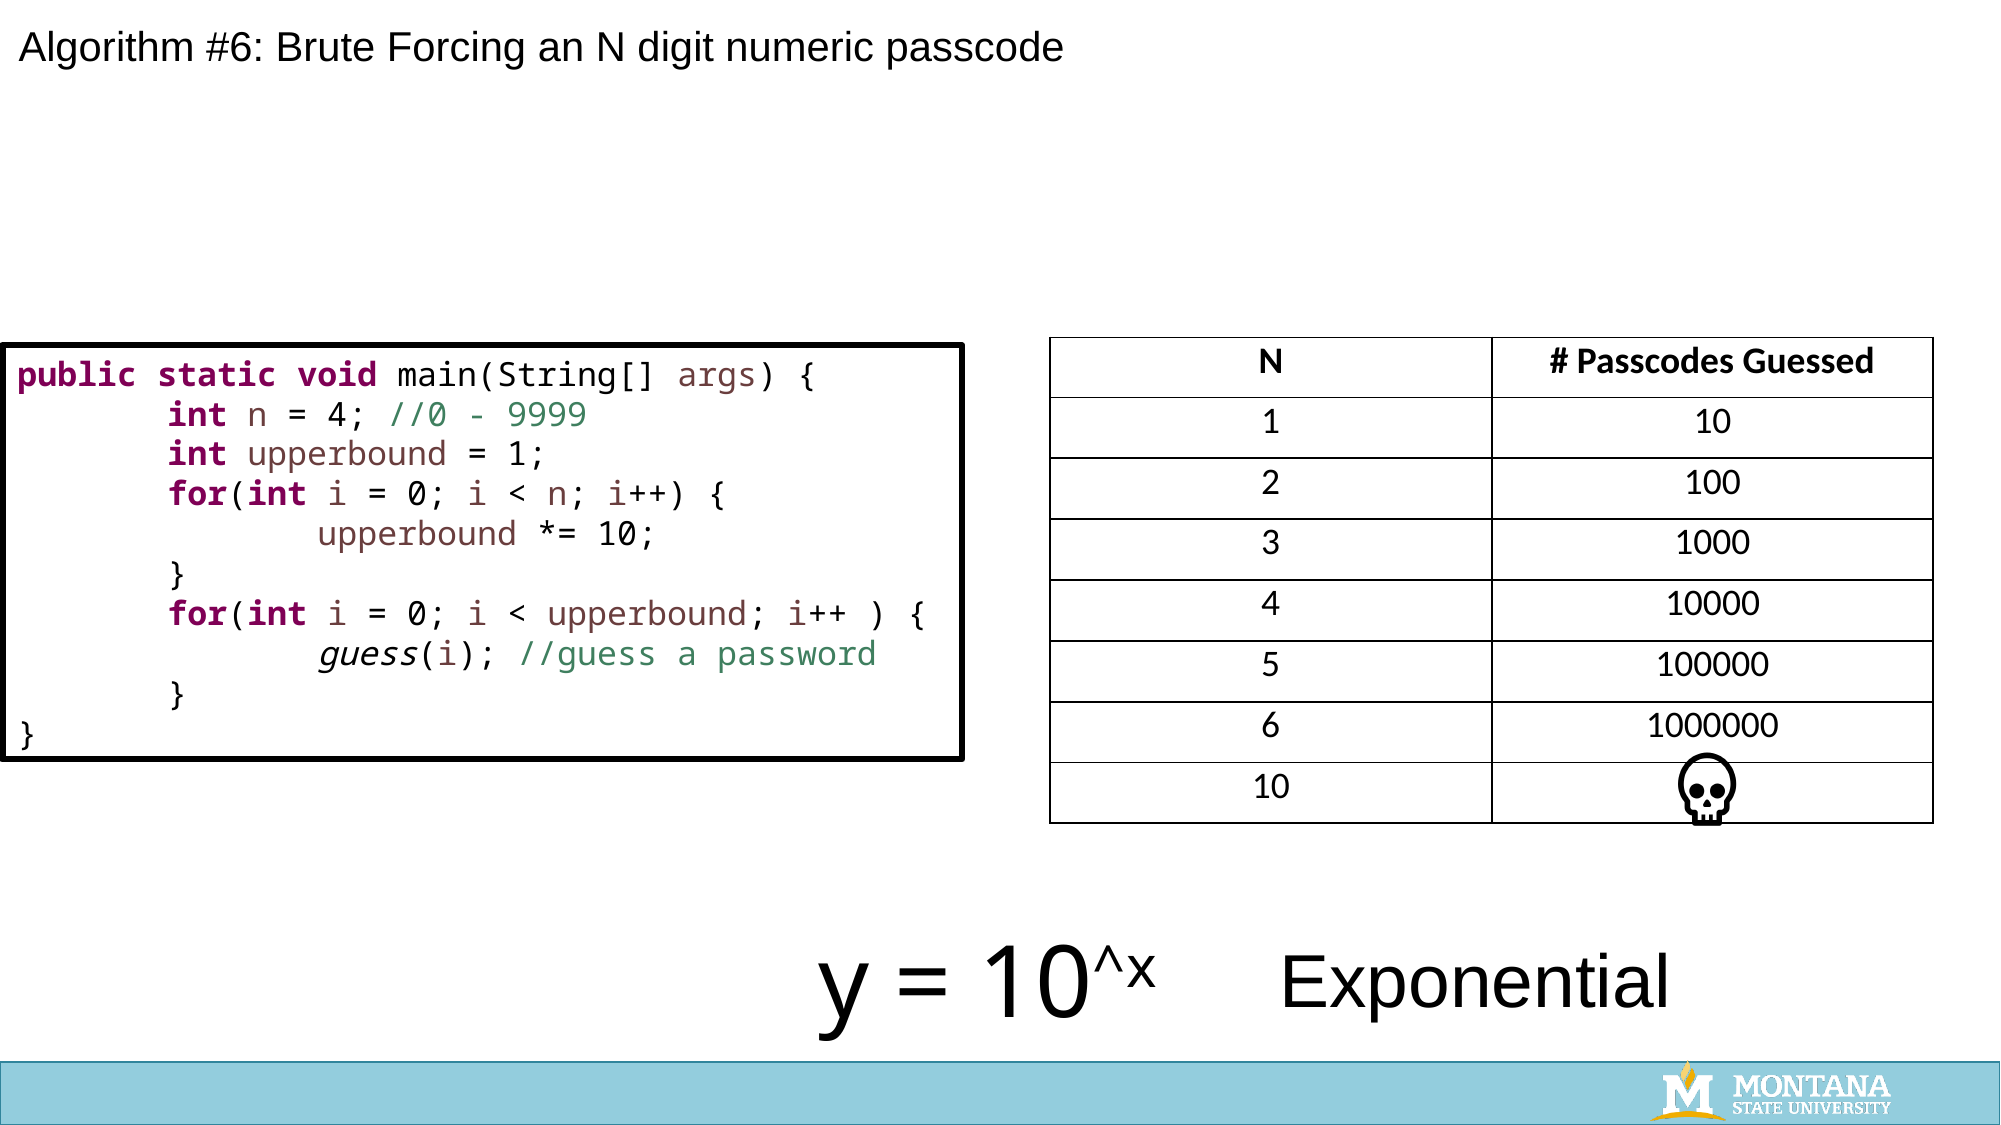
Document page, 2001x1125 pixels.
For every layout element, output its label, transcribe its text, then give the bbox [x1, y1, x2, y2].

table_cell 2 [1051, 459, 1491, 518]
text_box Exponential [1264, 925, 1687, 1031]
table_header N [1051, 338, 1491, 397]
text_box public static void main(String[] args) { int n = 4; //0 - 9999 int upperbound = 1; for(int i = 0; i < n; i++) { upperbound *= 10; } for(int i = 0; i < upperbound; i++ ) { guess(i); //guess a password } } [2, 345, 963, 760]
table_cell 4 [1051, 581, 1491, 640]
table_cell 1000000 [1493, 703, 1932, 762]
table_cell 10 [1051, 763, 1491, 822]
table_cell 6 [1051, 703, 1491, 762]
table_cell 10000 [1493, 581, 1932, 640]
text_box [1892, 1060, 2000, 1125]
table_cell 1000 [1493, 520, 1932, 579]
text_box Algorithm #6: Brute Forcing an N digit numeric passcode [3, 12, 1081, 78]
text_box y = 10^x [803, 910, 1172, 1046]
table_cell 3 [1051, 520, 1491, 579]
table_cell [1756, 763, 1932, 822]
table_cell 100000 [1493, 642, 1932, 701]
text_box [0, 1060, 1647, 1125]
table_cell [1493, 763, 1657, 822]
table_header # Passcodes Guessed [1493, 338, 1932, 397]
table_cell 10 [1493, 398, 1932, 457]
table_cell 5 [1051, 642, 1491, 701]
table_cell 1 [1051, 398, 1491, 457]
table_cell 100 [1493, 459, 1932, 518]
picture [1662, 744, 1752, 835]
picture [1649, 1060, 1892, 1122]
